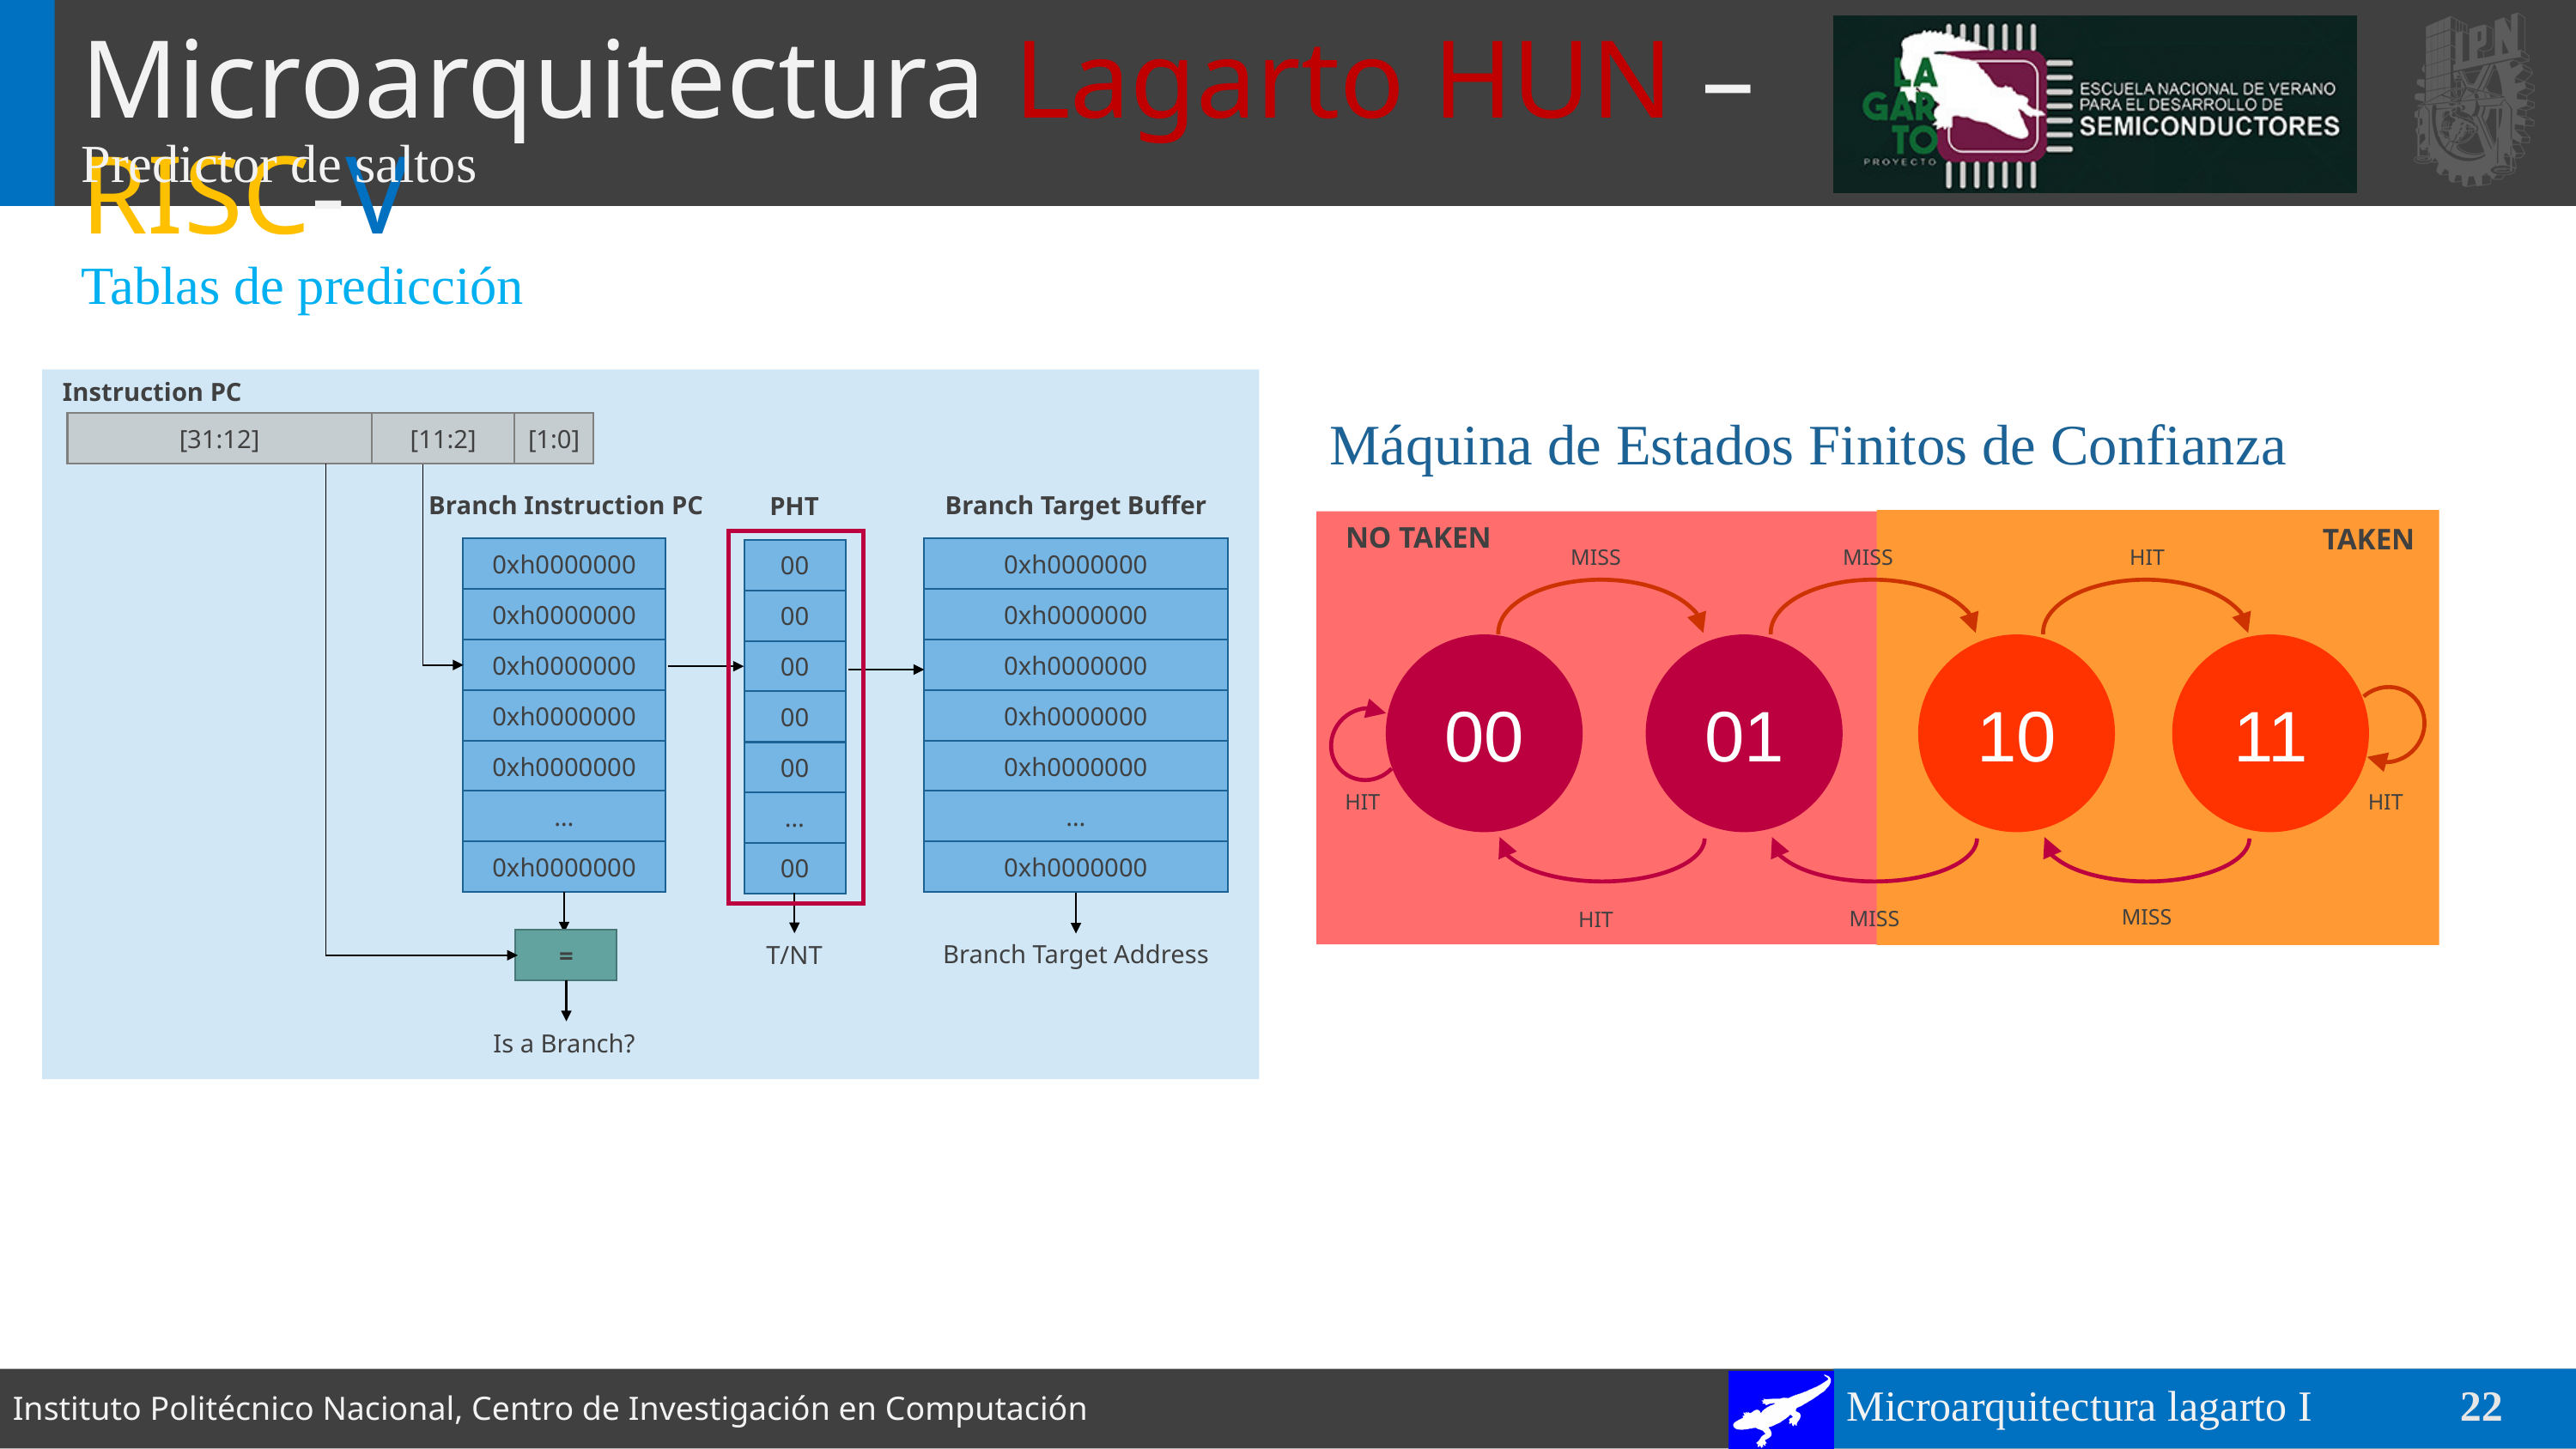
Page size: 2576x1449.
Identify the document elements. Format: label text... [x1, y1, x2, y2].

picture [1833, 15, 2357, 193]
slide_number 22 [2447, 1368, 2576, 1446]
text_box Máquina de Estados Finitos de Confianza [1316, 401, 2488, 491]
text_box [1310, 510, 2439, 979]
list Microarquitectura lagarto I [1833, 1368, 2447, 1446]
list Tablas de predicción [68, 244, 2524, 1306]
picture [1728, 1371, 1834, 1449]
subtitle Predictor de saltos [68, 130, 1834, 193]
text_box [42, 369, 1260, 1080]
title Microarquitectura Lagarto HUN – RISC-V [68, 18, 1834, 127]
